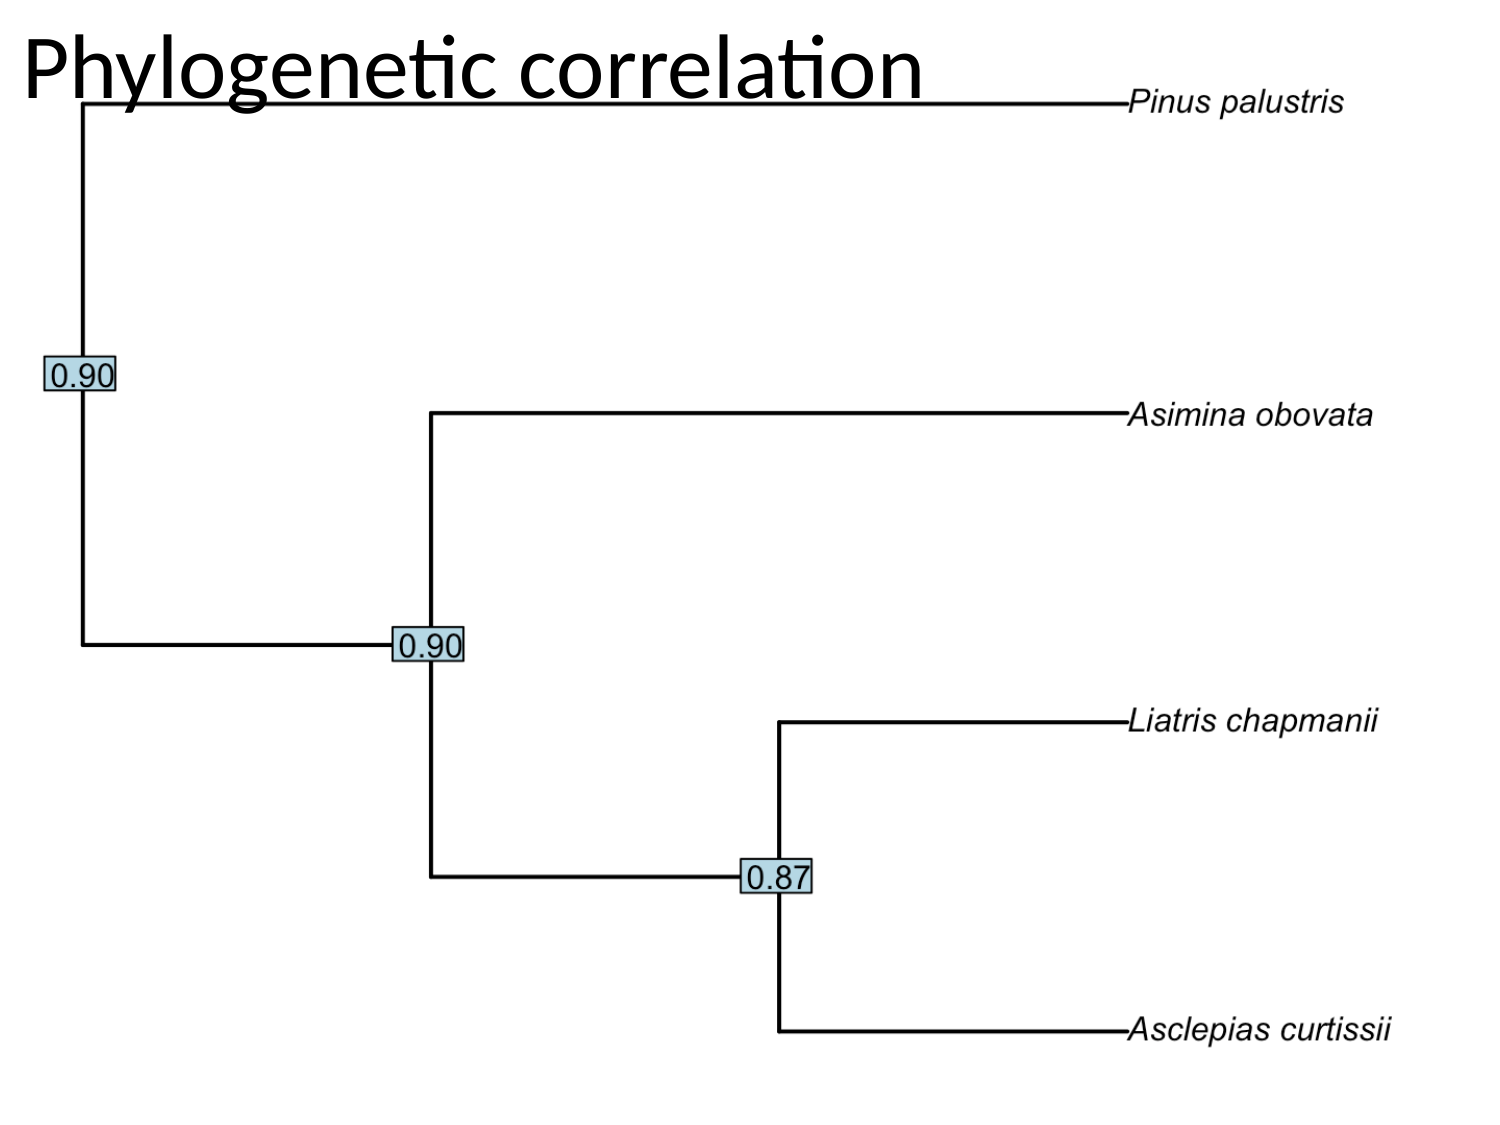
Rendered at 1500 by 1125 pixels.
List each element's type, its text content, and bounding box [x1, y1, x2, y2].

picture [5, 71, 1494, 1054]
text_box Phylogenetic correlation [7, 0, 941, 71]
